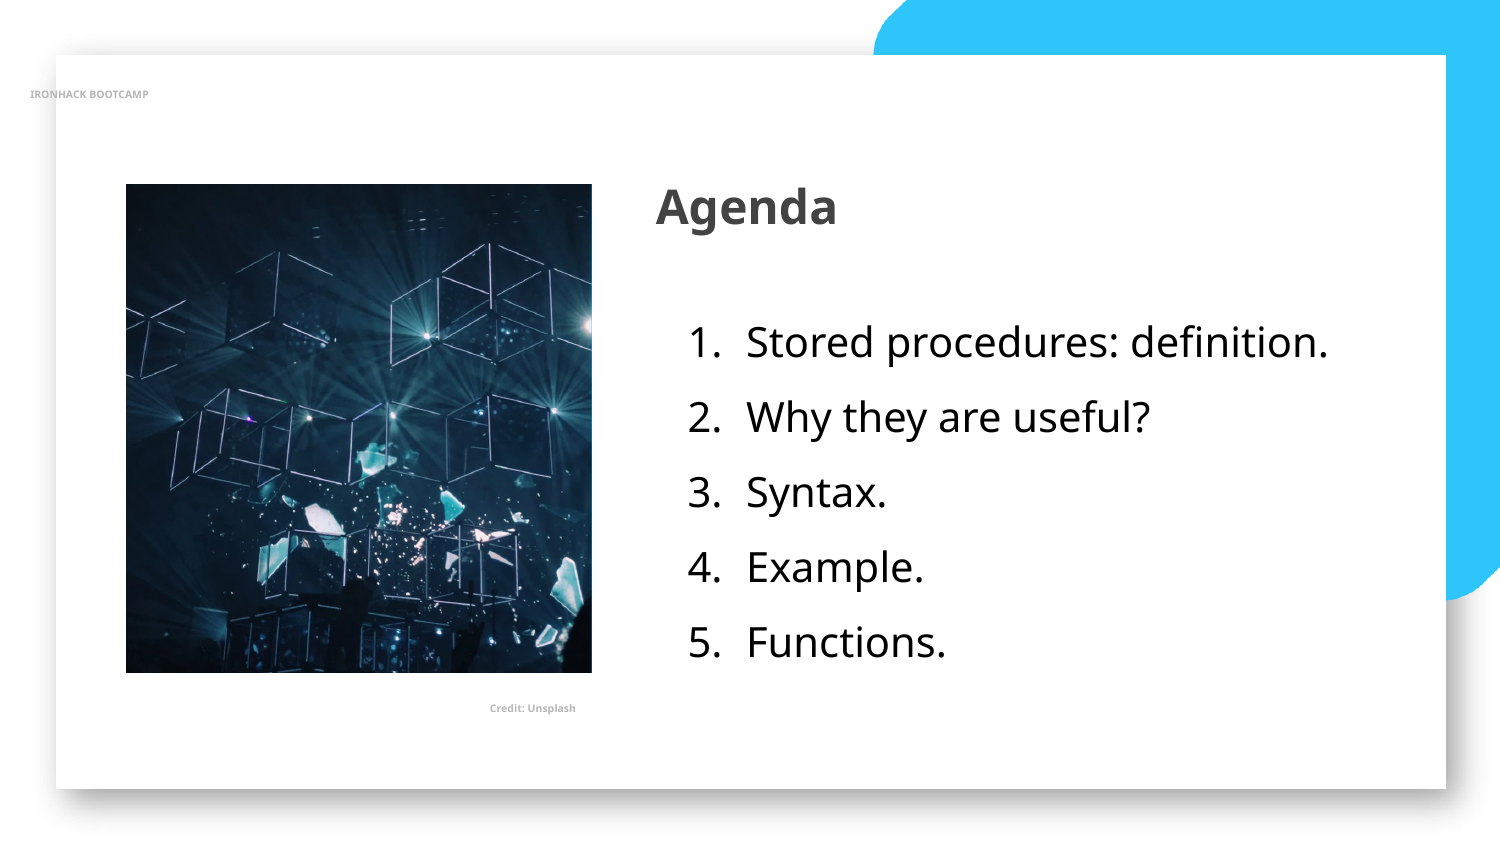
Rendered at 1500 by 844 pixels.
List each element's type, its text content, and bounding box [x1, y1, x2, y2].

text_box IRONHACK BOOTCAMP [15, 71, 354, 108]
text_box Agenda [640, 161, 1301, 279]
text_box Credit: Unsplash [253, 685, 592, 722]
picture [0, 0, 1500, 844]
text_box Stored procedures: definition. Why they are useful? Syntax. Example. Functions. [655, 275, 1368, 656]
